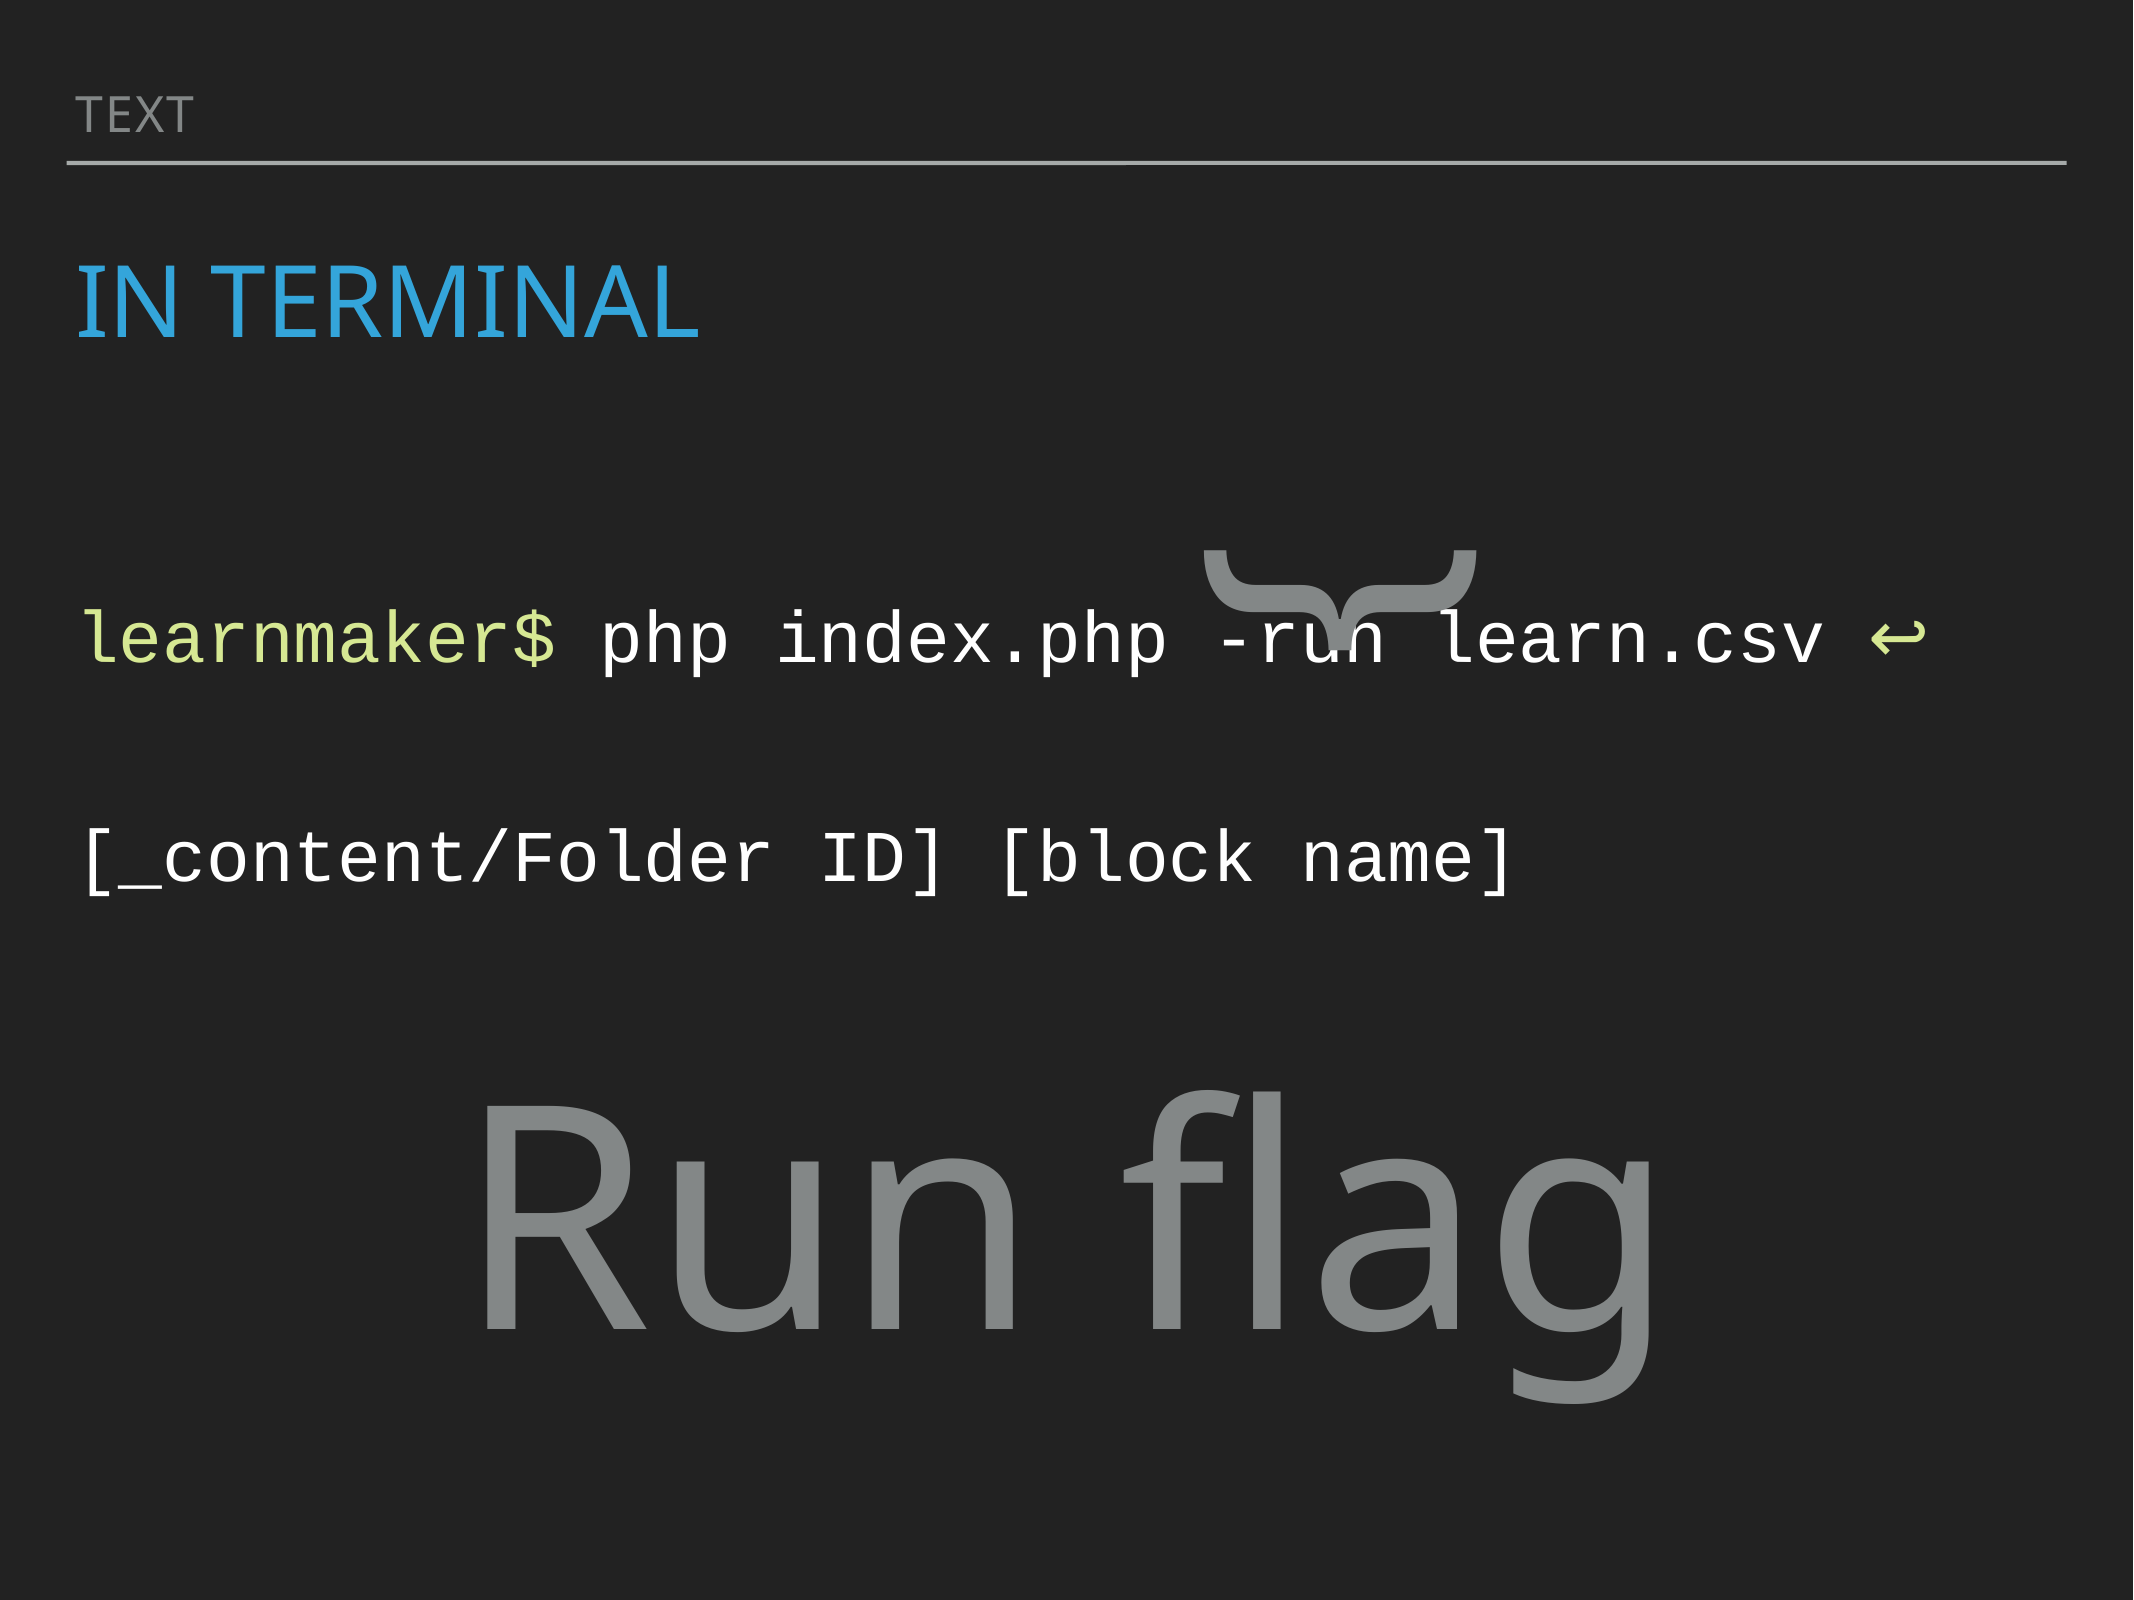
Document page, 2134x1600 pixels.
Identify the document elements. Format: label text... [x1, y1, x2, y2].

title In Terminal [66, 251, 2068, 372]
list Text [66, 74, 1901, 151]
list learnmaker$ php index.php -run learn.csv ↩︎ [_content/Folder ID] [block name] [66, 449, 2068, 892]
text_box Run flag [449, 1009, 1684, 1401]
text_box { [1080, 550, 1525, 668]
